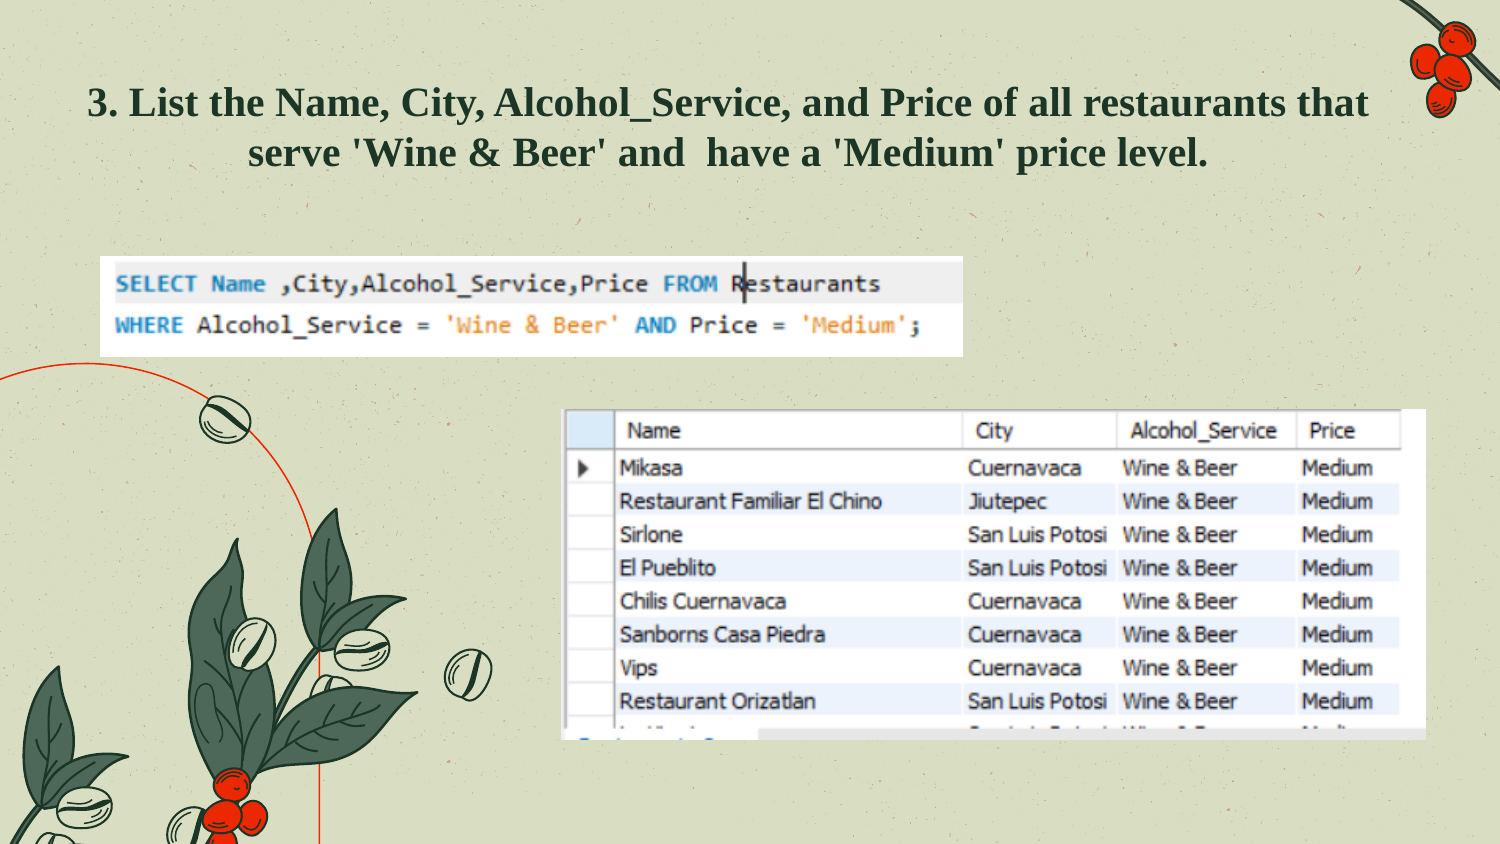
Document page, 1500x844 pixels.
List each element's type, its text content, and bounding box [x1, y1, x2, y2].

picture [1415, 0, 1500, 79]
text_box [0, 363, 501, 844]
picture [0, 0, 1500, 844]
text_box 3. List the Name, City, Alcohol_Service, and Price of all restaurants that serve 'Wine & Beer' and have a 'Medium' price level. [66, 67, 1391, 183]
